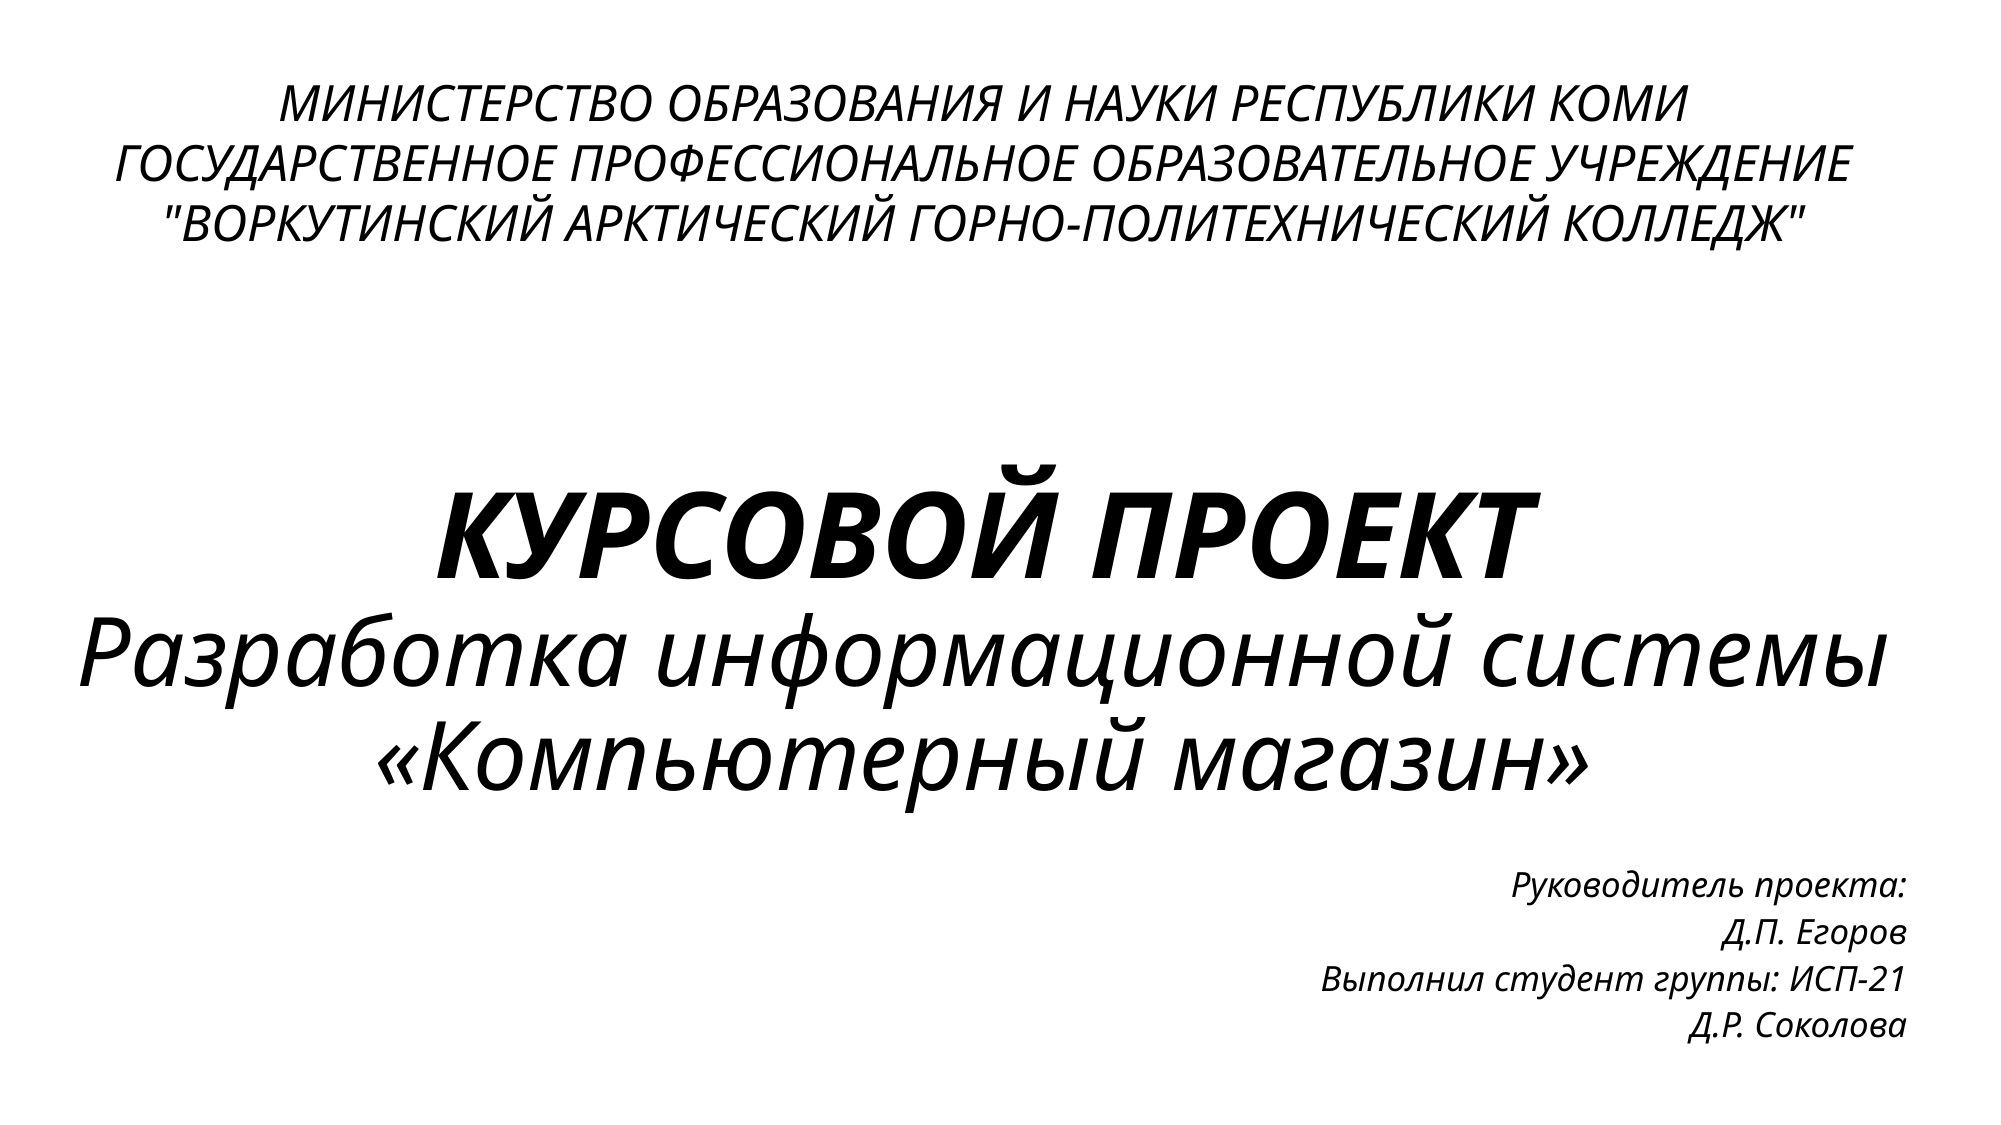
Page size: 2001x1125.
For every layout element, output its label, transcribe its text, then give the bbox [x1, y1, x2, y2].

subtitle Руководитель проекта: Д.П. Егоров Выполнил студент группы: ИСП-21 Д.Р. Соколова [1233, 860, 1923, 1056]
title КУРСОВОЙ ПРОЕКТ Разработка информационной системы «Компьютерный магазин» [45, 412, 1923, 819]
text_box МИНИСТЕРСТВО ОБРАЗОВАНИЯ И НАУКИ РЕСПУБЛИКИ КОМИ ГОСУДАРСТВЕННОЕ ПРОФЕССИОНАЛЬНОЕ ОБРАЗОВАТЕЛЬНОЕ УЧРЕЖДЕНИЕ "ВОРКУТИНСКИЙ АРКТИЧЕСКИЙ ГОРНО-ПОЛИТЕХНИЧЕСКИЙ КОЛЛЕДЖ" [44, 63, 1923, 304]
